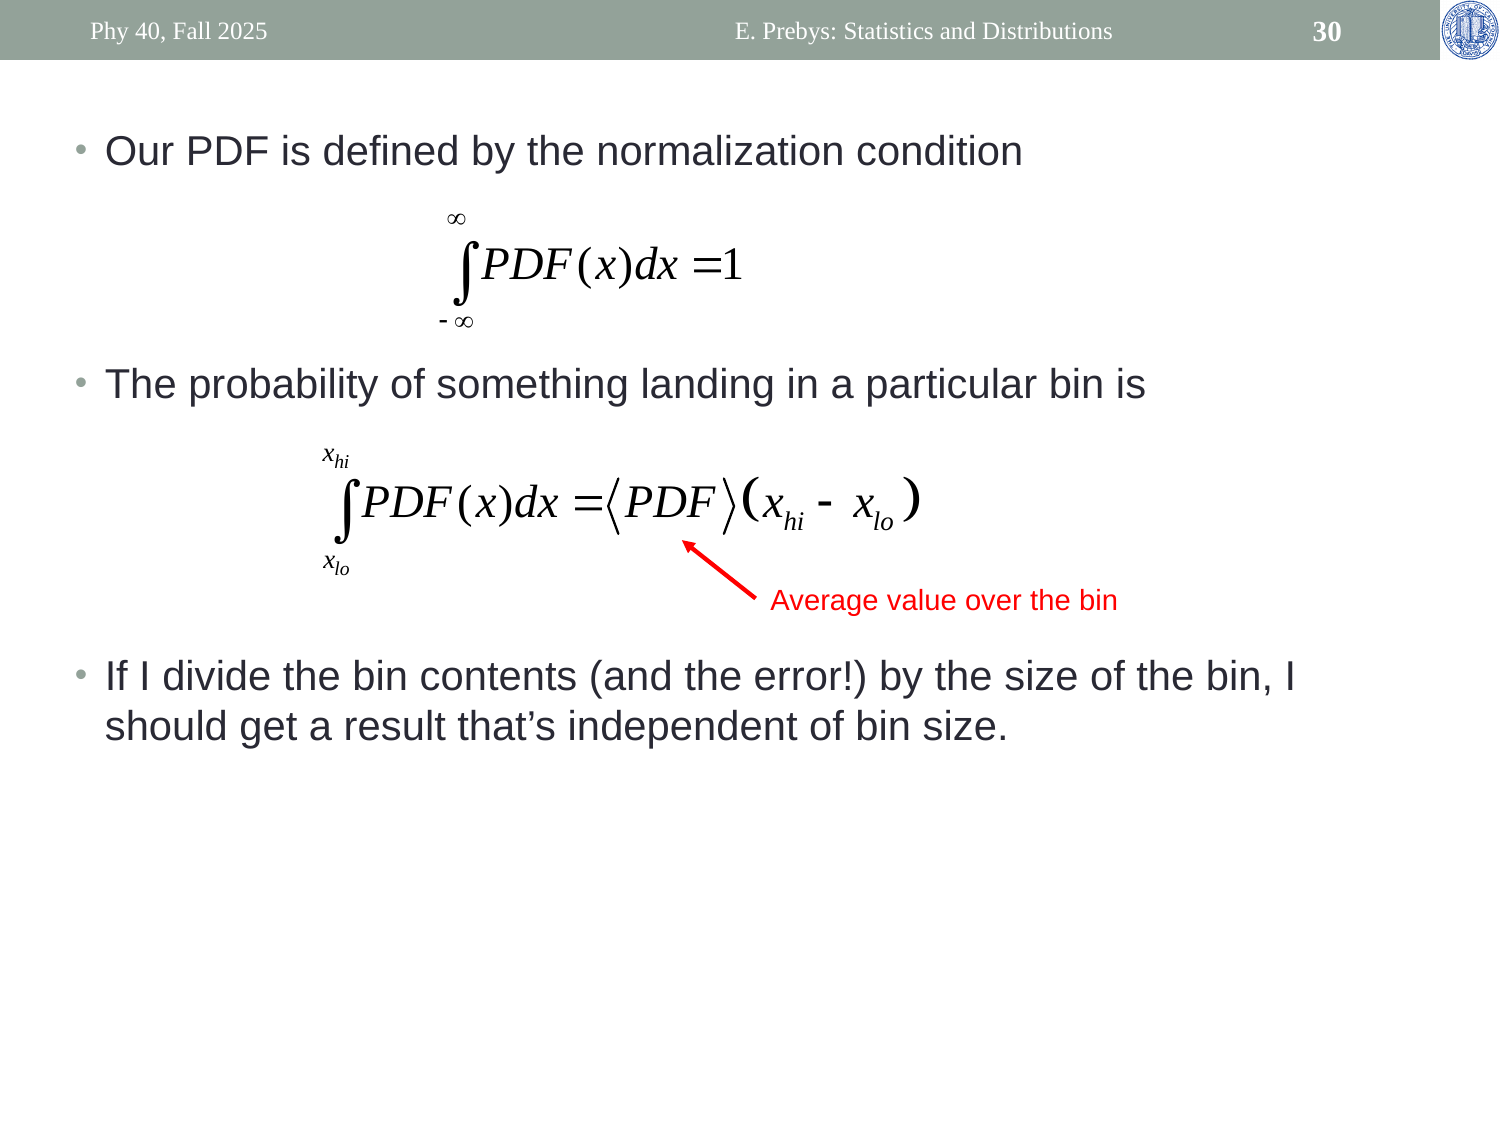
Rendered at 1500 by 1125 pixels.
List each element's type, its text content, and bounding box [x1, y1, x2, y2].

text_box Average value over the bin [755, 573, 1292, 624]
slide_number Phy 40, Fall 2025 [75, 3, 550, 57]
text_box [313, 432, 925, 585]
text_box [431, 197, 751, 338]
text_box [681, 539, 756, 600]
list Our PDF is defined by the normalization condition The probability of something landing in a particular bin is If I divide the bin contents (and the error!) by the size of the bin, I should get a result that’s independent of bin size. [59, 116, 1410, 1009]
picture [1440, 0, 1500, 61]
slide_number 30 [1297, 3, 1425, 57]
footer E. Prebys: Statistics and Distributions [562, 3, 1286, 57]
